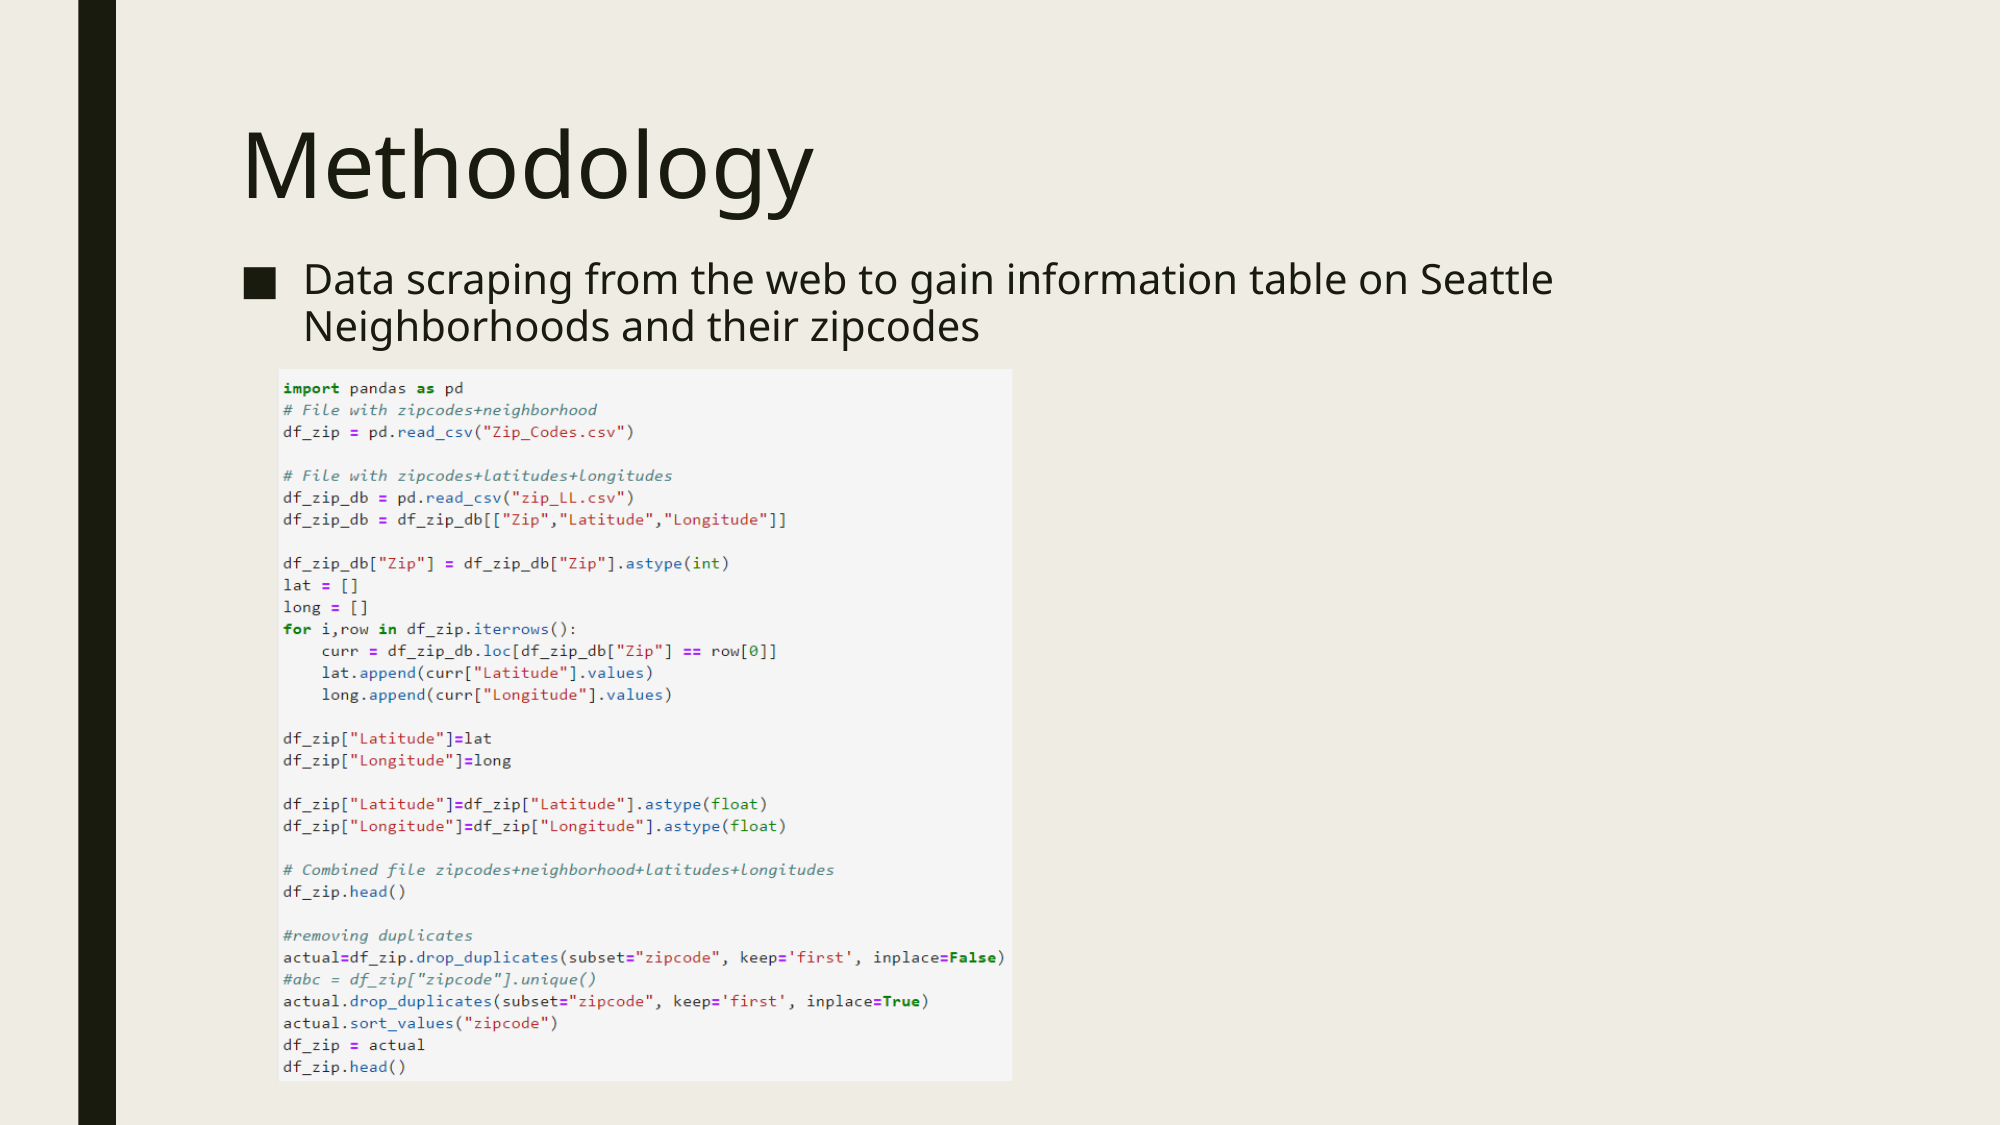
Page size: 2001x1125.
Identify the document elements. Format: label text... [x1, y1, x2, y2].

list Data scraping from the web to gain information table on Seattle Neighborhoods and their zipcodes [225, 249, 1800, 370]
title Methodology [225, 112, 1800, 249]
picture [277, 369, 1013, 1081]
